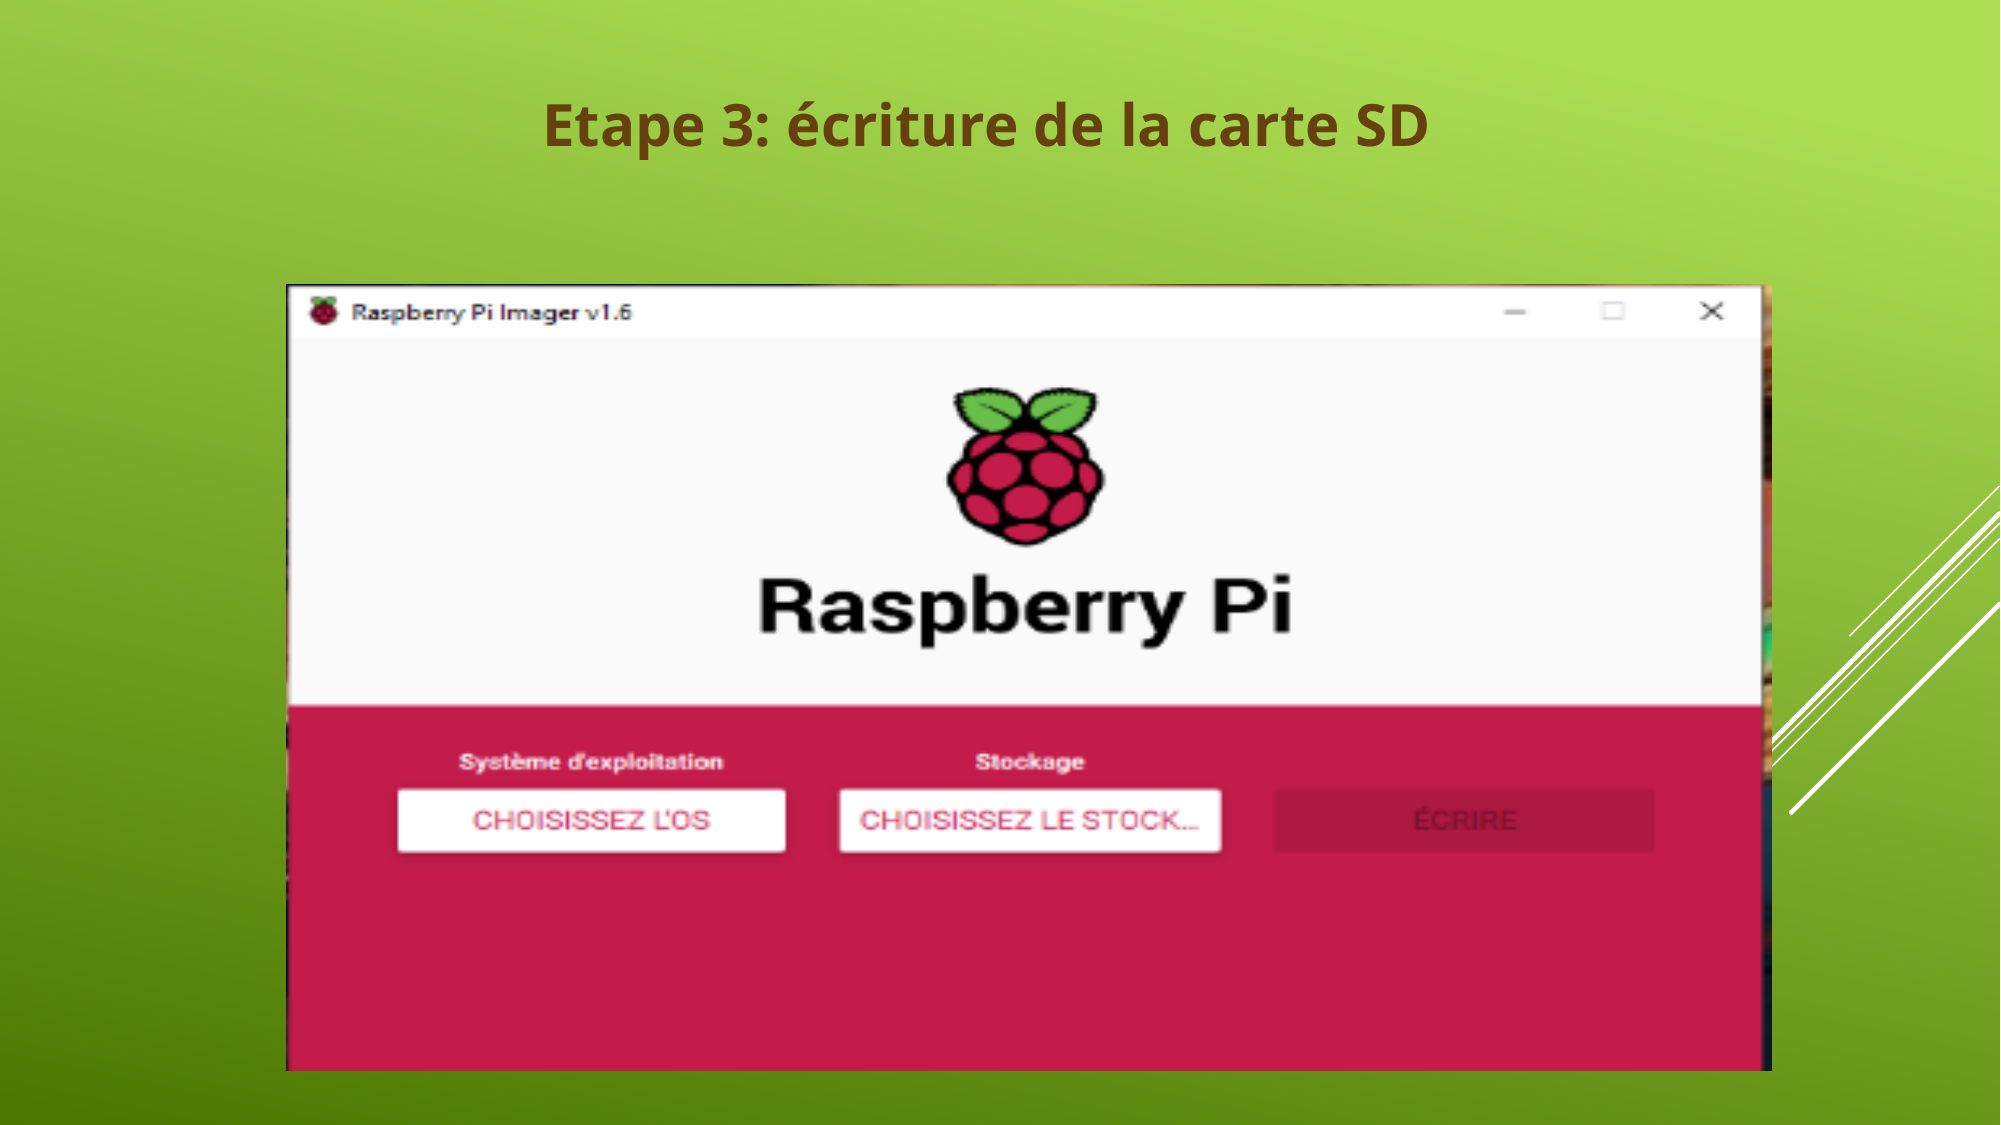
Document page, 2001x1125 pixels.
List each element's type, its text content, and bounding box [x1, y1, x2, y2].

title Etape 3: écriture de la carte SD [286, 0, 1687, 248]
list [286, 283, 1772, 1072]
